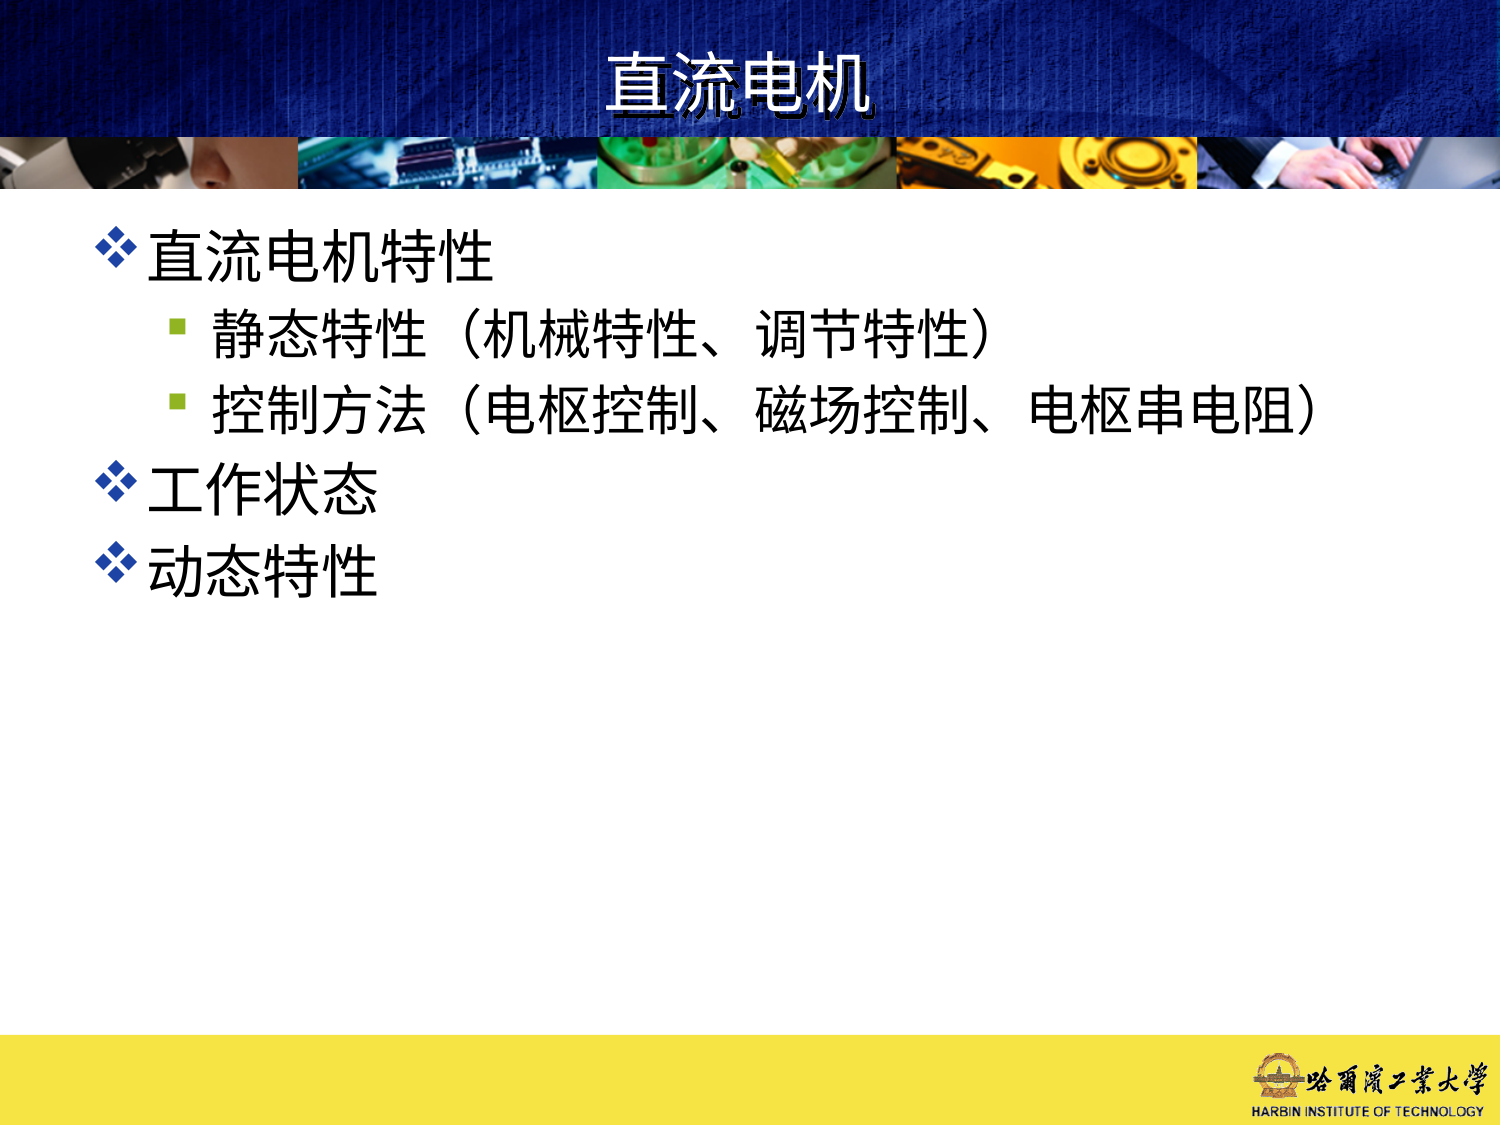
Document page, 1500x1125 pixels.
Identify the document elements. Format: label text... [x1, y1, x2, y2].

title 直流电机 [62, 37, 1413, 125]
picture [0, 0, 1500, 189]
picture [1239, 1045, 1500, 1125]
list 直流电机特性 静态特性（机械特性、调节特性） 控制方法（电枢控制、磁场控制、电枢串电阻） 工作状态 动态特性 [75, 212, 1425, 1038]
